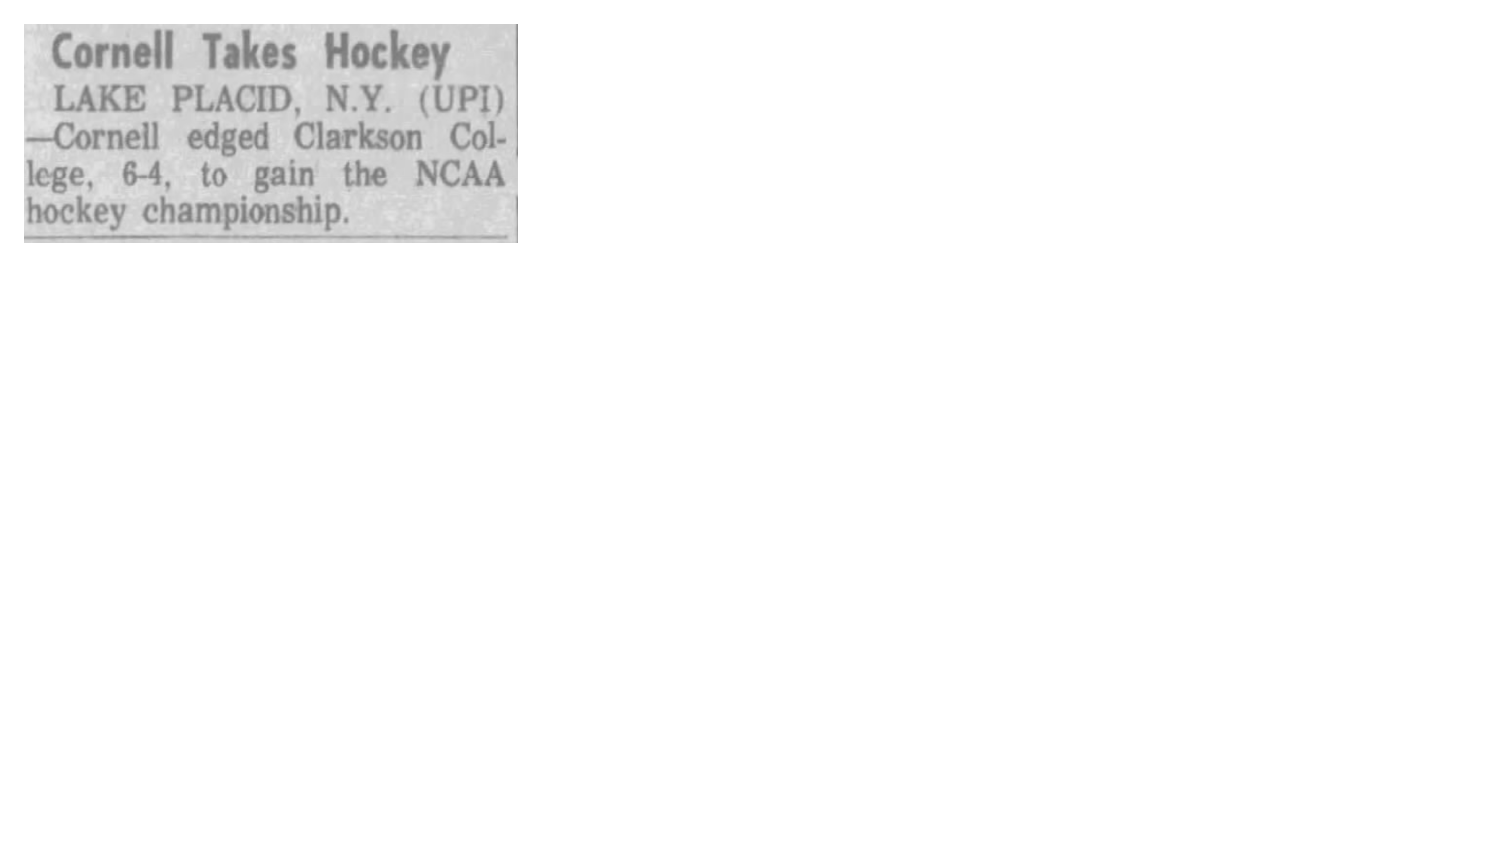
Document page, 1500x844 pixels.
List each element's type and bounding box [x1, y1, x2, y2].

picture [24, 24, 518, 243]
